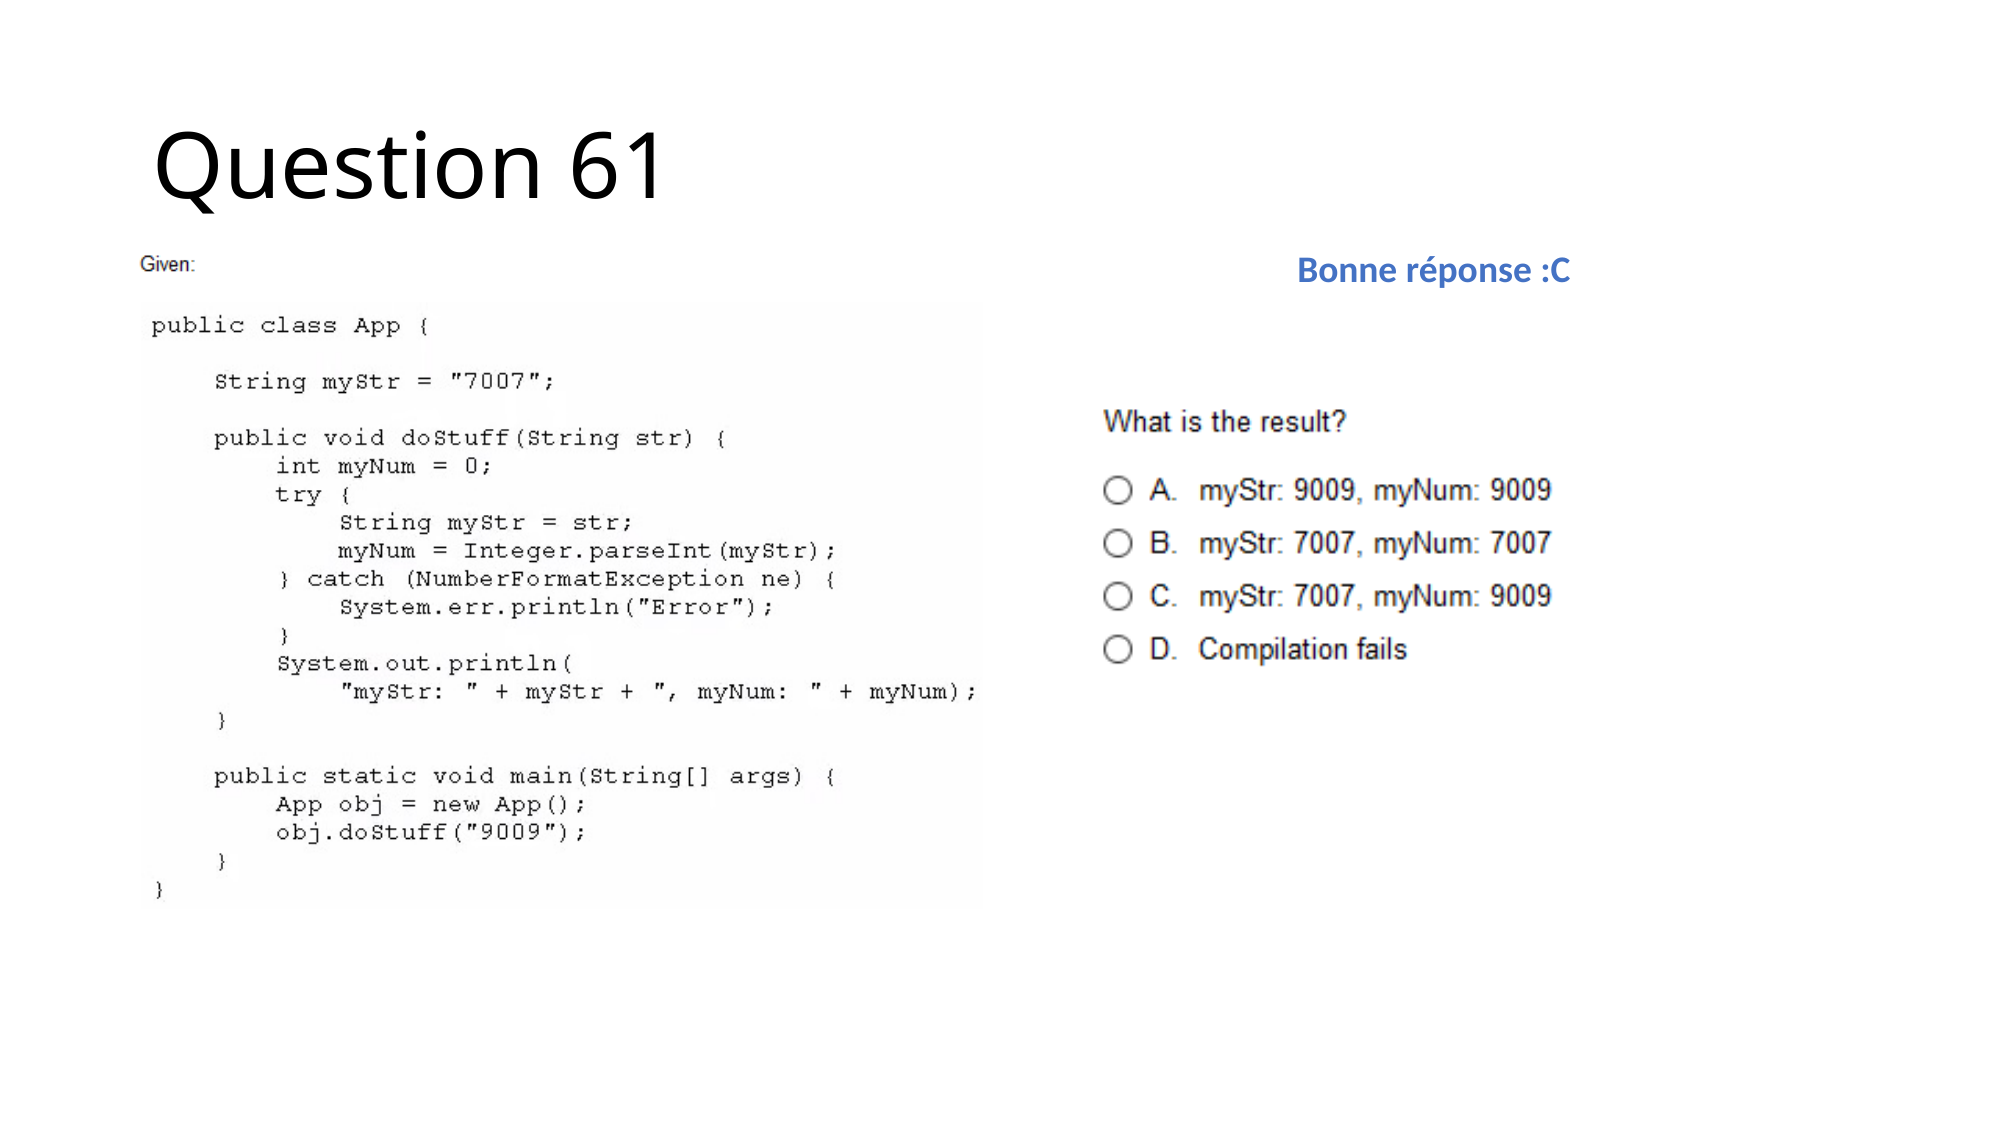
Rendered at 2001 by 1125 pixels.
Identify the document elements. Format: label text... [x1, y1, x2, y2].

title Question 61 [137, 59, 1863, 278]
picture [137, 248, 983, 910]
picture [1091, 397, 1570, 673]
text_box Bonne réponse :C [1282, 238, 1707, 298]
